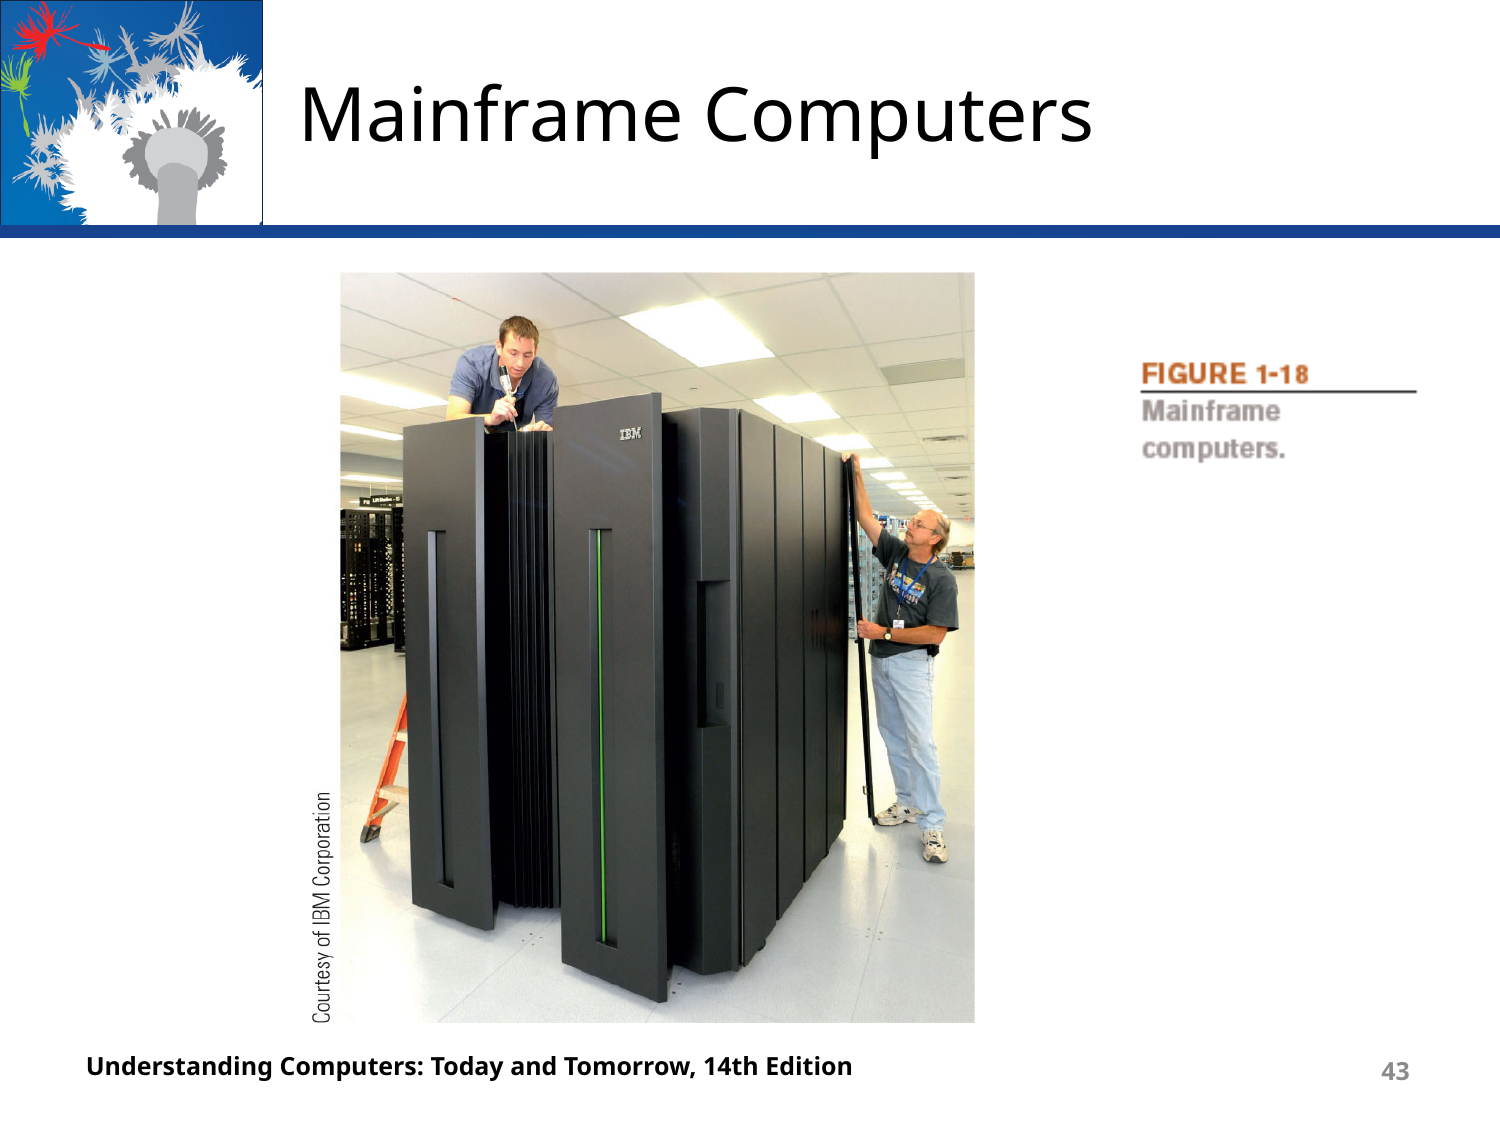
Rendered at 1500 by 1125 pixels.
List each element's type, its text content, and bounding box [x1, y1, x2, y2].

title Mainframe Computers [283, 44, 1426, 179]
picture [312, 272, 975, 1023]
picture [0, 1, 1500, 238]
picture [1139, 361, 1423, 469]
slide_number 43 [1074, 1042, 1425, 1103]
footer Understanding Computers: Today and Tomorrow, 14th Edition [70, 1042, 1057, 1103]
